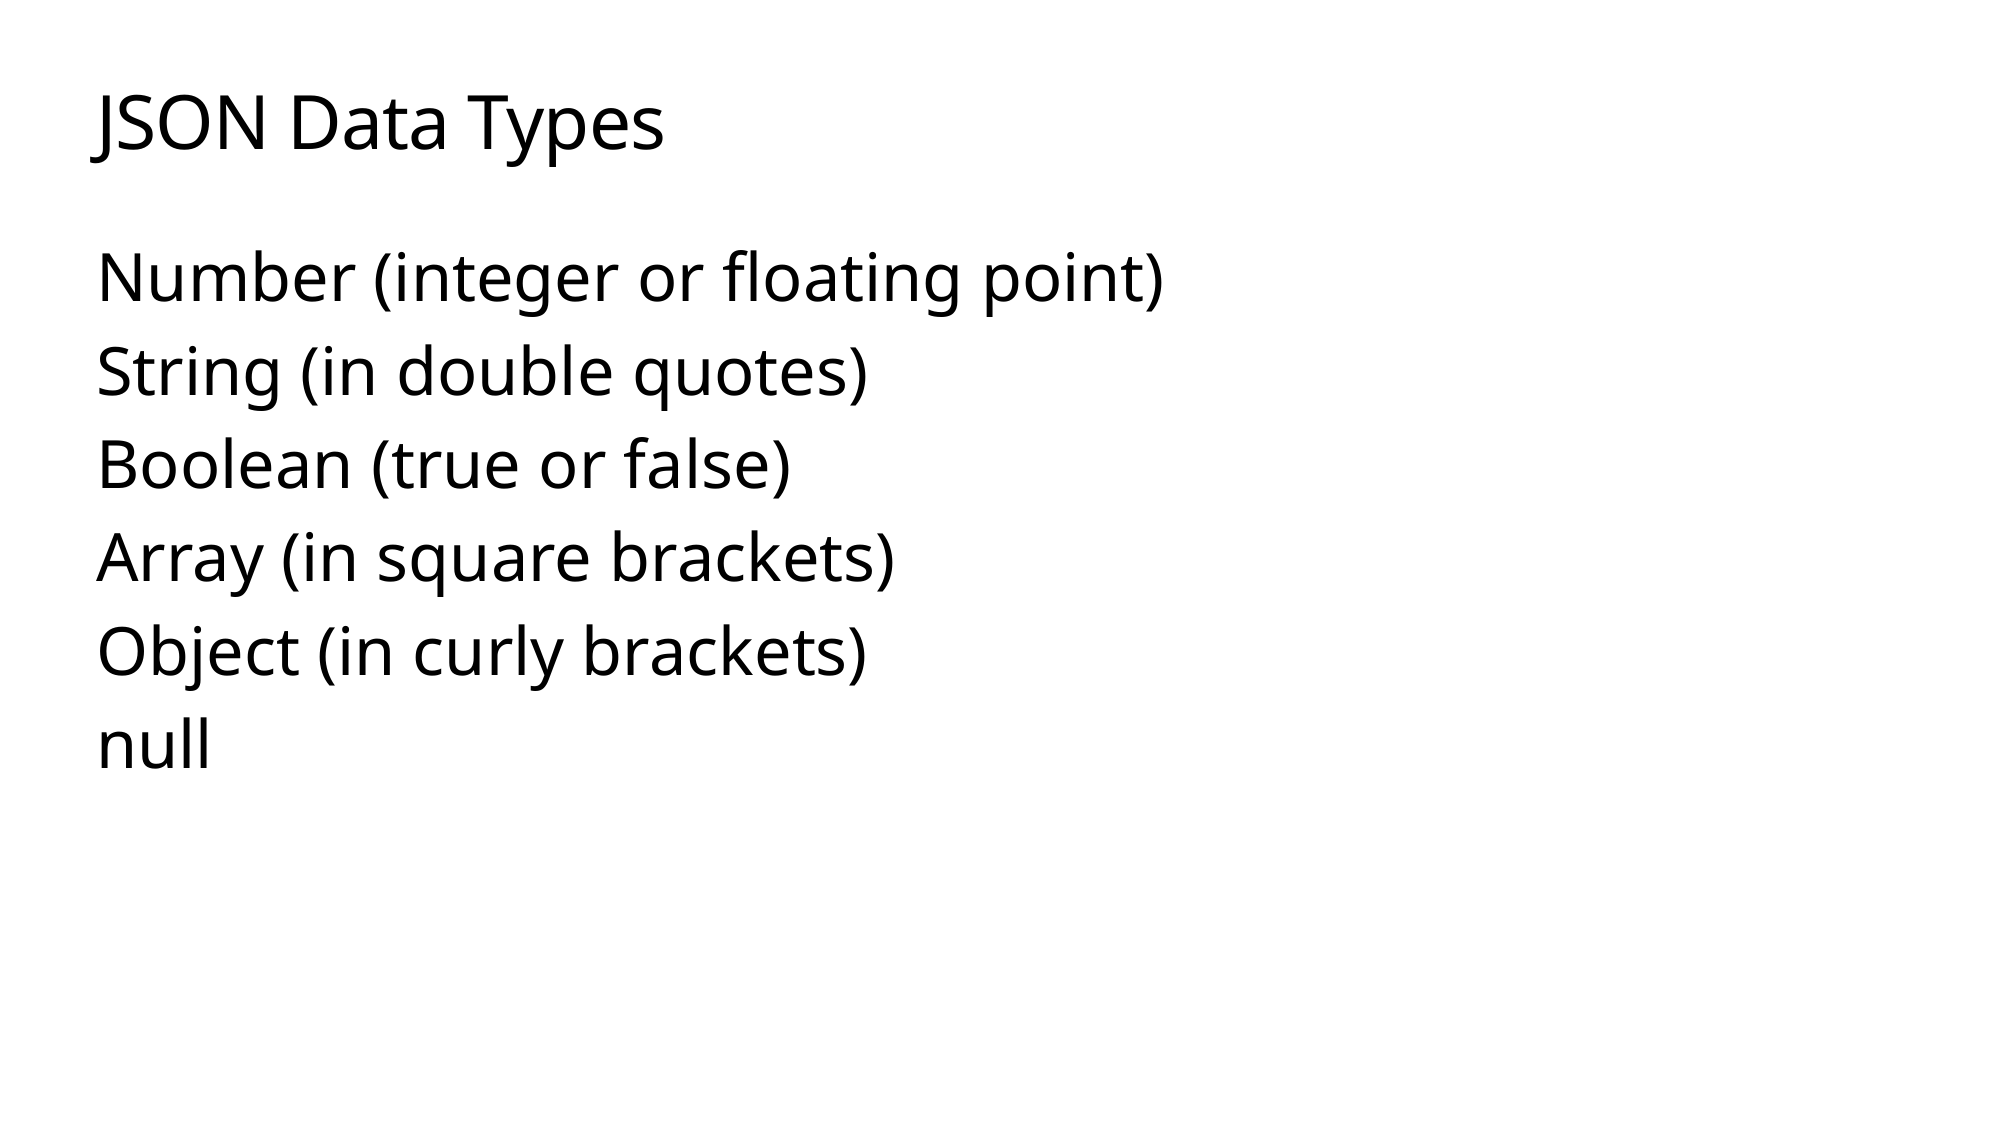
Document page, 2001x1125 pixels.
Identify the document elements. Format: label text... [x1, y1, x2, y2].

list Number (integer or floating point) String (in double quotes) Boolean (true or false) Array (in square brackets) Object (in curly brackets) null [96, 235, 1904, 801]
title JSON Data Types [96, 75, 1904, 166]
